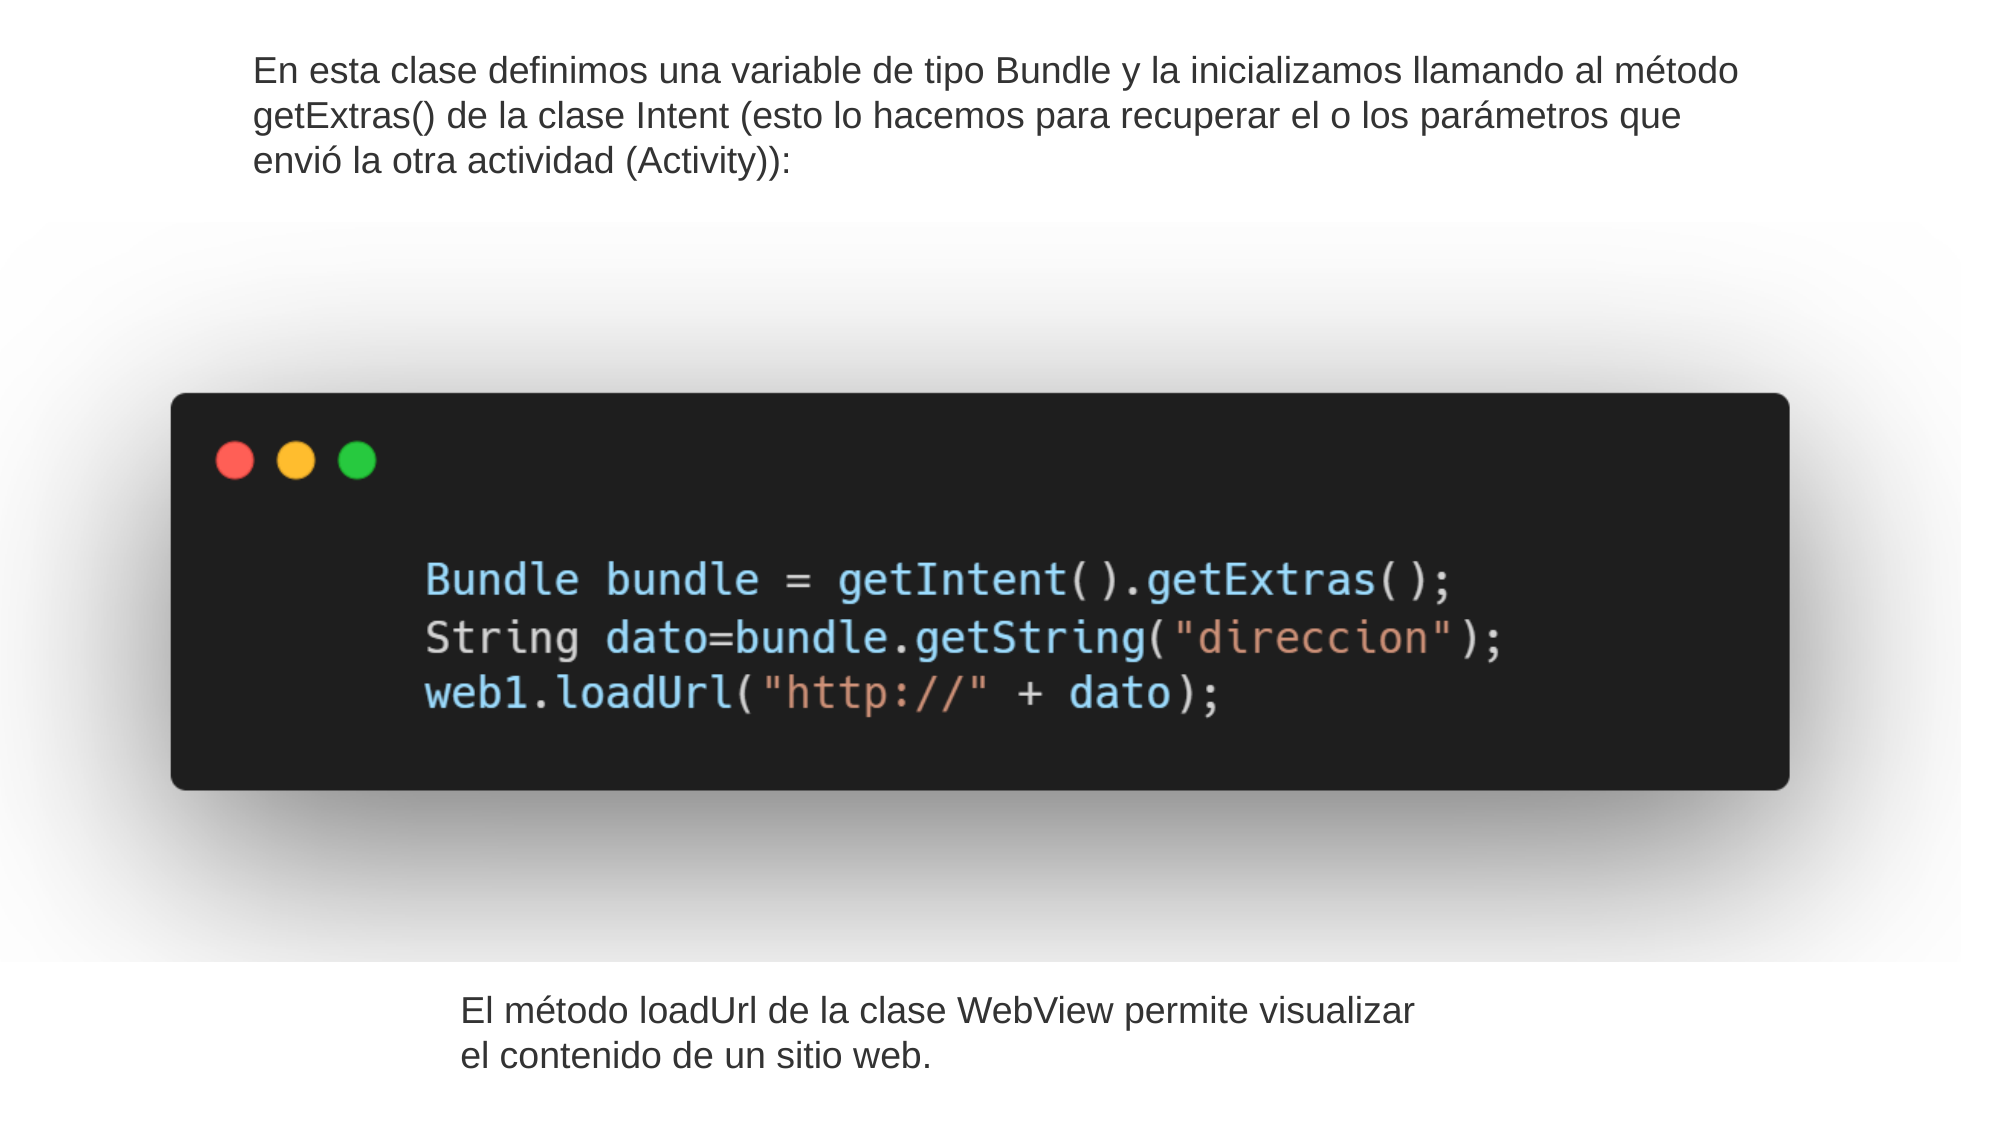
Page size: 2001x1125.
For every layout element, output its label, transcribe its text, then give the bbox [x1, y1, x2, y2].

text_box El método loadUrl de la clase WebView permite visualizar el contenido de un sitio web. [445, 978, 1446, 1084]
picture [0, 222, 1961, 962]
text_box En esta clase definimos una variable de tipo Bundle y la inicializamos llamando al método getExtras() de la clase Intent (esto lo hacemos para recuperar el o los parámetros que envió la otra actividad (Activity)): [238, 38, 1790, 189]
